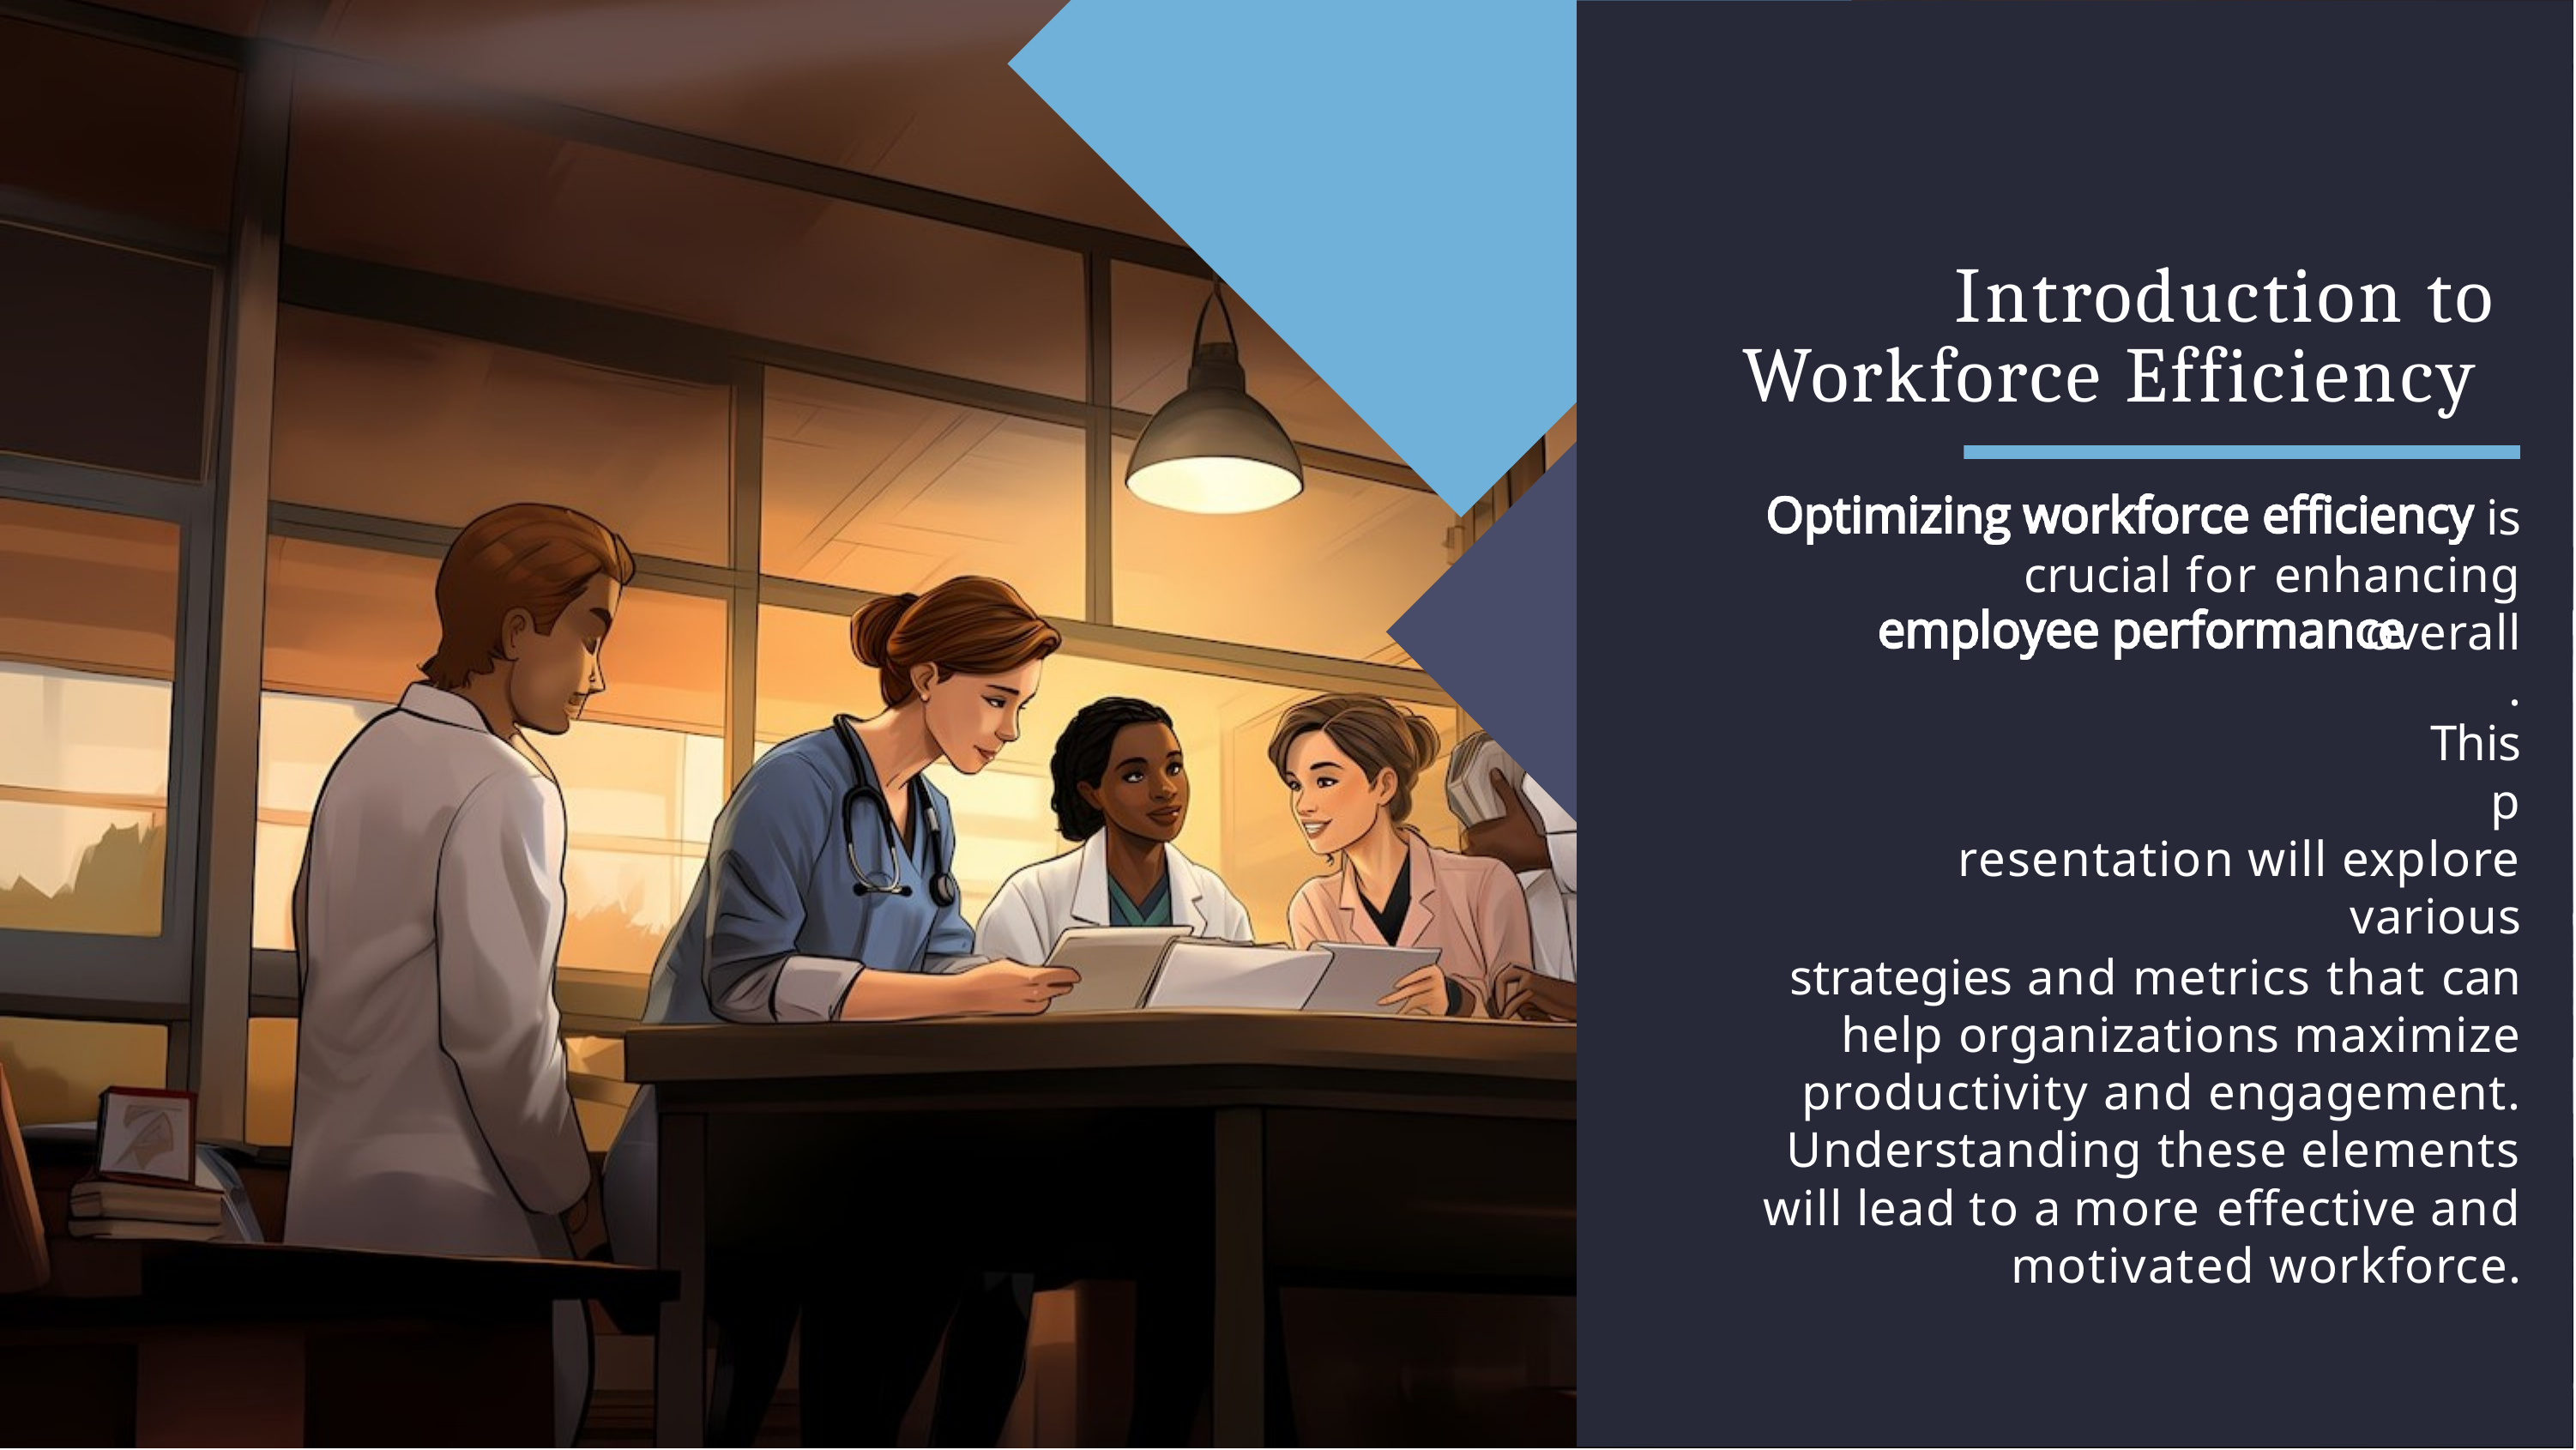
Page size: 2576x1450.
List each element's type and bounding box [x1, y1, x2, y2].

text_box [1768, 493, 2476, 660]
text_box [0, 0, 2573, 1448]
